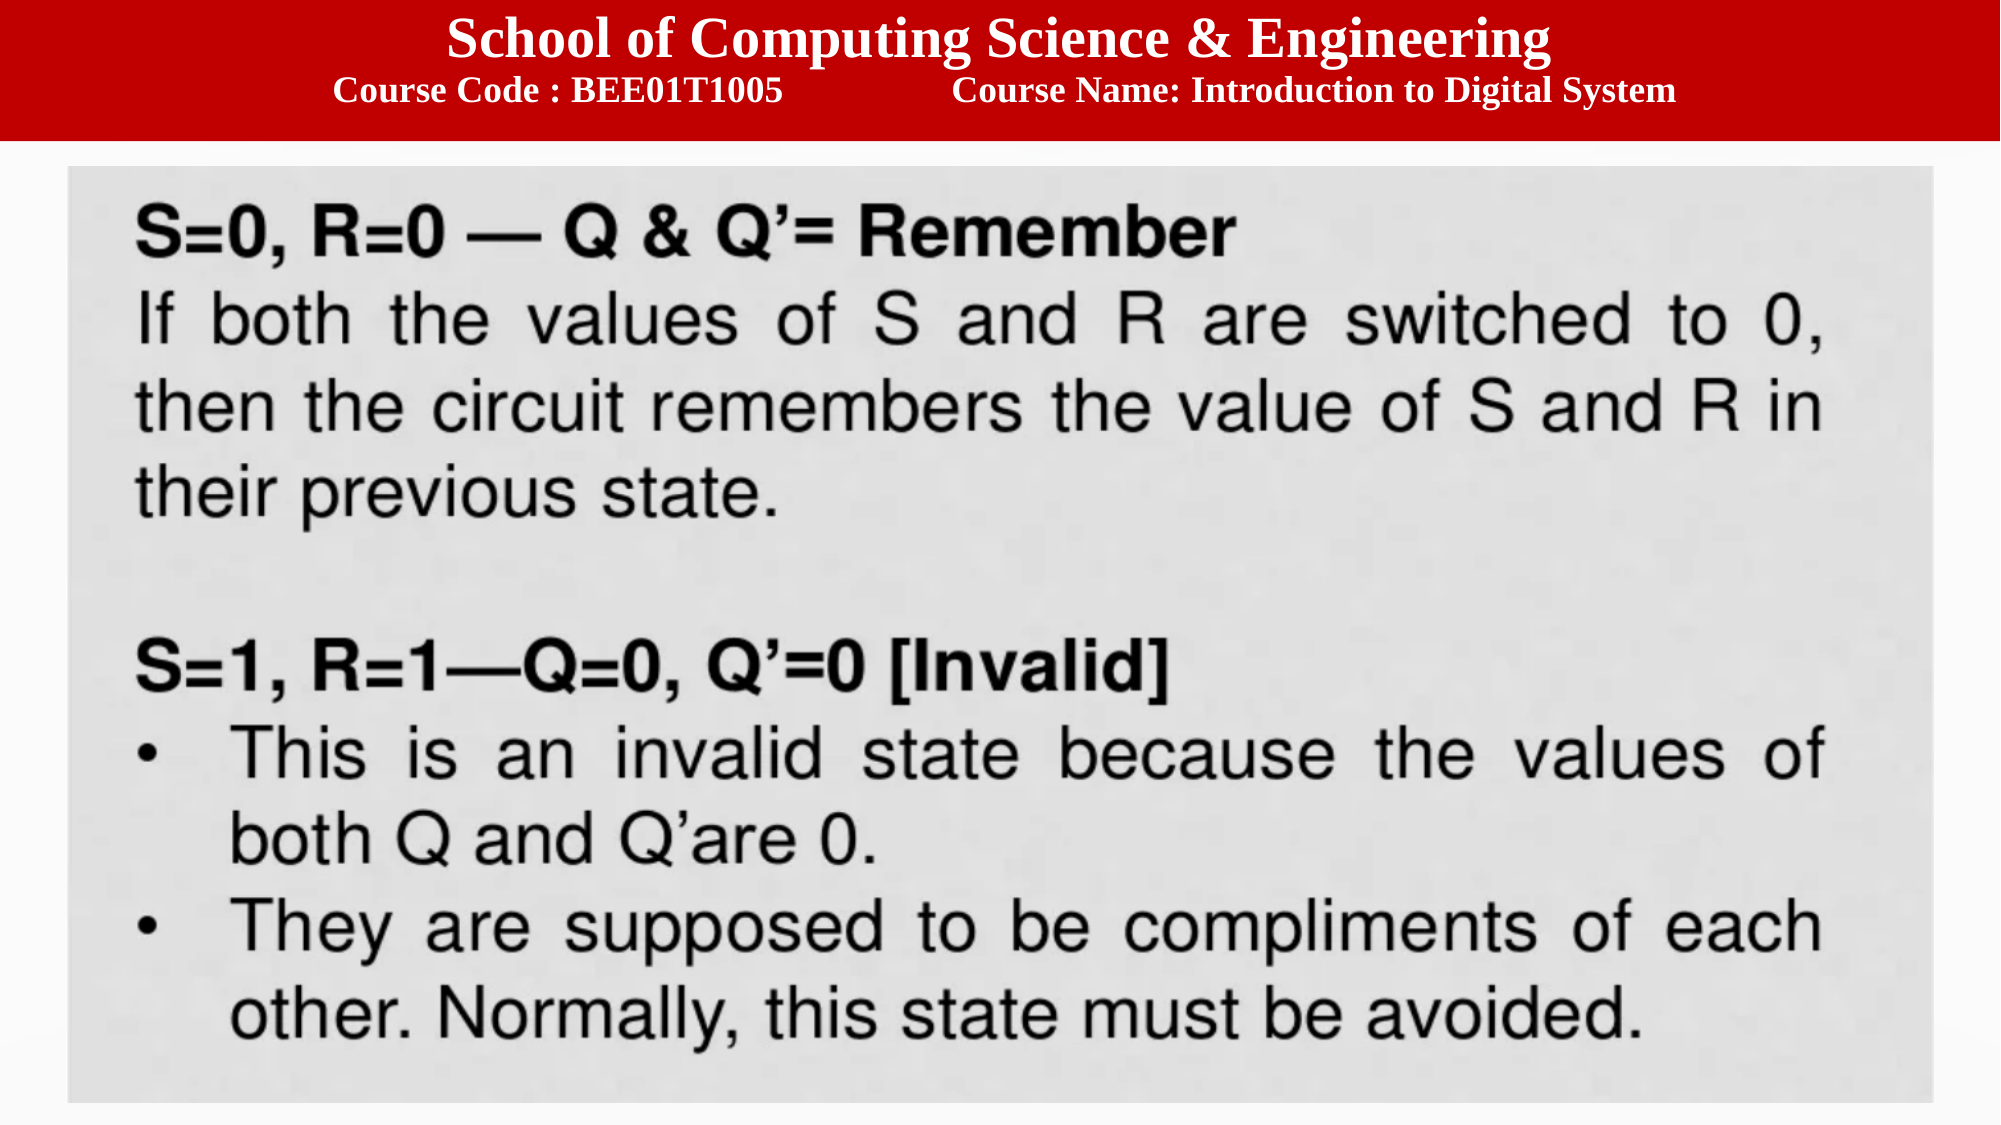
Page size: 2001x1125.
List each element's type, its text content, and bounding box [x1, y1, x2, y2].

text_box School of Computing Science & Engineering Course Code : BEE01T1005 Course Name: Introduction to Digital System [0, 0, 2000, 142]
picture [66, 166, 1934, 1103]
